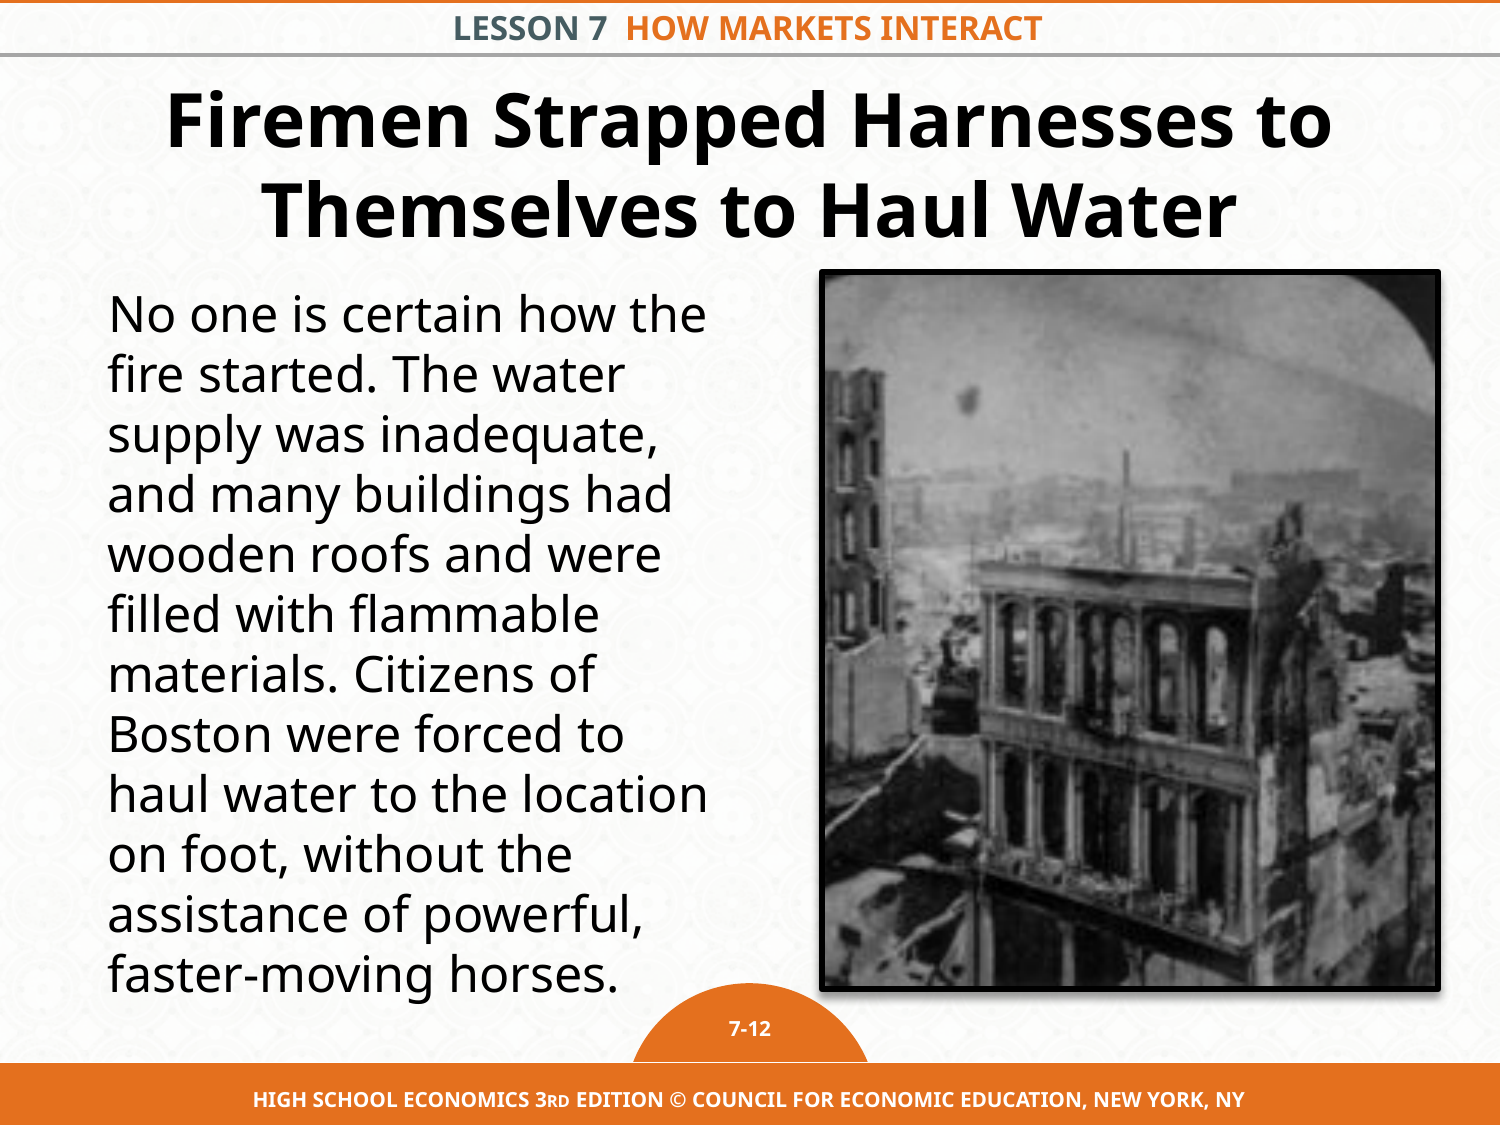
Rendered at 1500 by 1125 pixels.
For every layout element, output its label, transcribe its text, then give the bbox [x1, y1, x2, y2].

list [824, 274, 1436, 987]
picture [0, 57, 1500, 1062]
title Firemen Strapped Harnesses to Themselves to Haul Water [75, 68, 1425, 256]
picture [0, 3, 1500, 53]
list No one is certain how the fire started. The water supply was inadequate, and many buildings had wooden roofs and were filled with flammable materials. Citizens of Boston were forced to haul water to the location on foot, without the assistance of powerful, faster-moving horses. [75, 275, 750, 1025]
